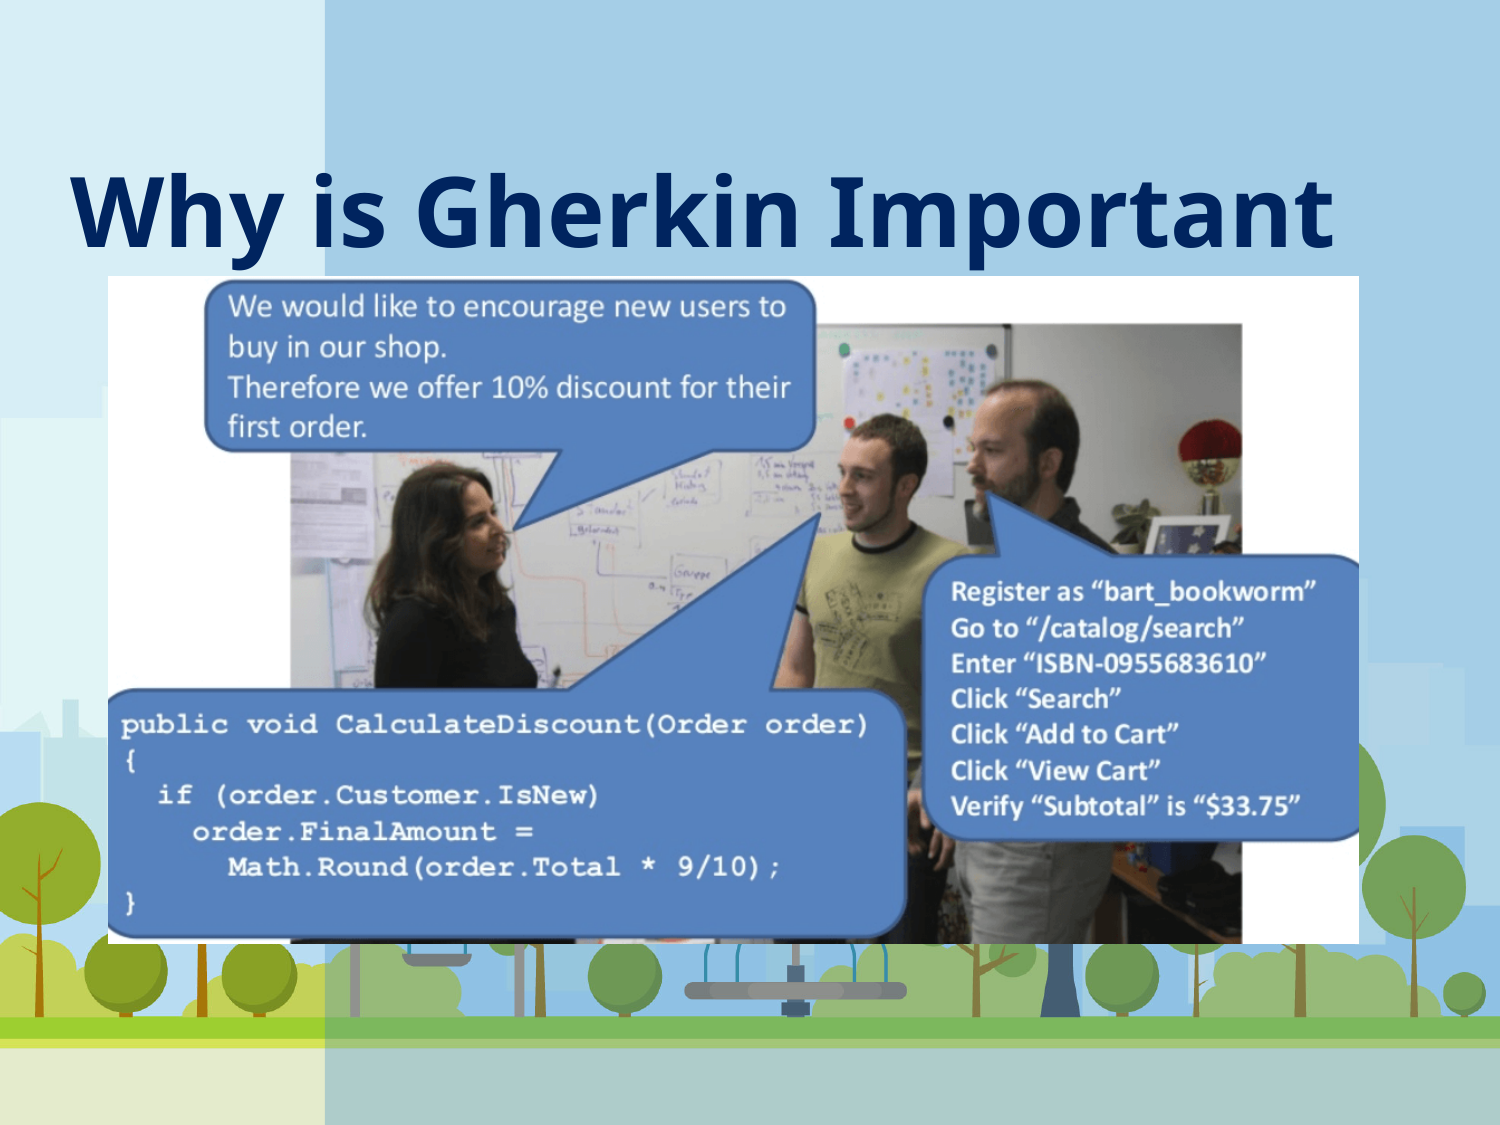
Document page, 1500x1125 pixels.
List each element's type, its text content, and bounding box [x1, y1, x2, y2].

picture [0, 0, 1500, 1125]
title Why is Gherkin Important [55, 64, 1391, 277]
